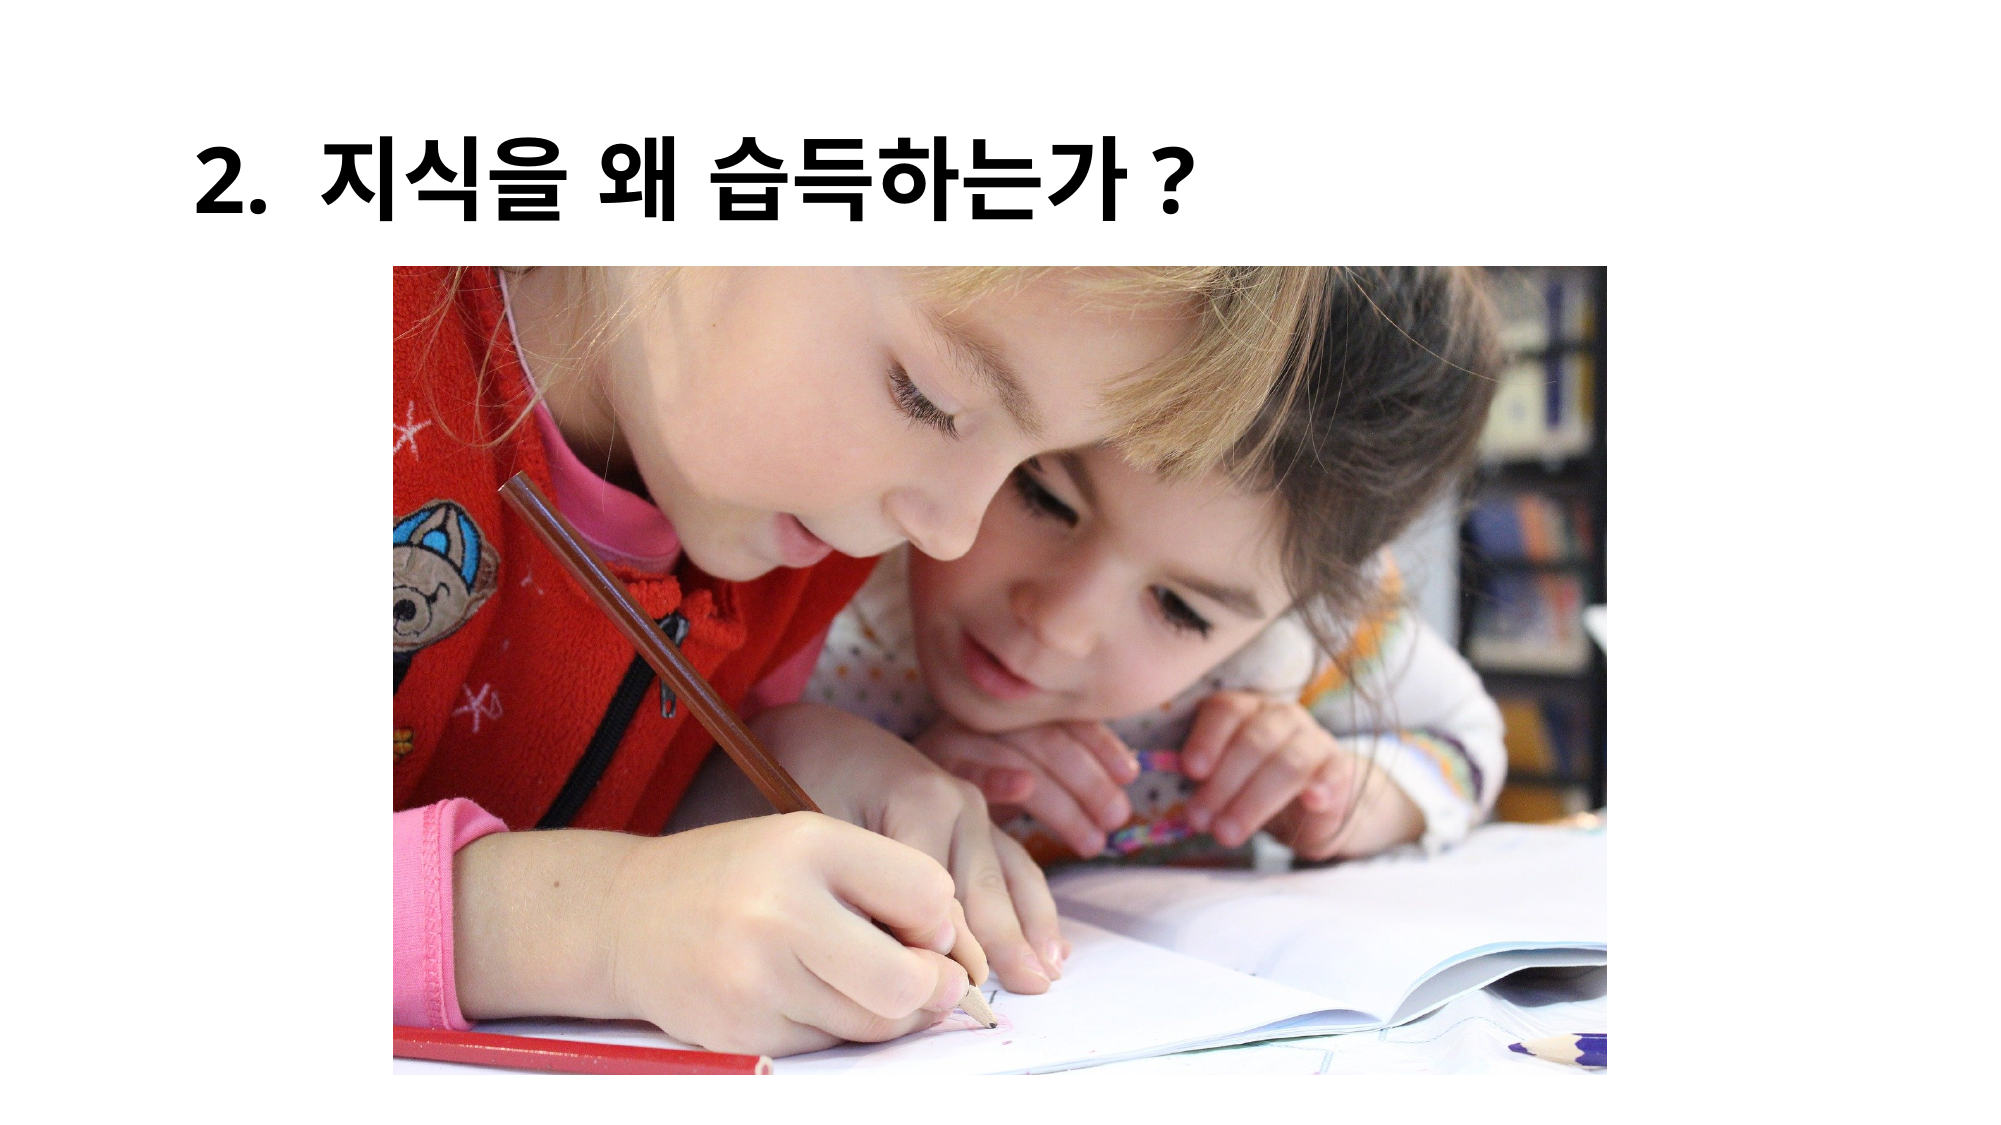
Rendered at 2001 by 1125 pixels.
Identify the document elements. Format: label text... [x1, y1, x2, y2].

picture [393, 266, 1607, 1075]
text_box 2. 지식을 왜 습득하는가? [170, 73, 1219, 248]
